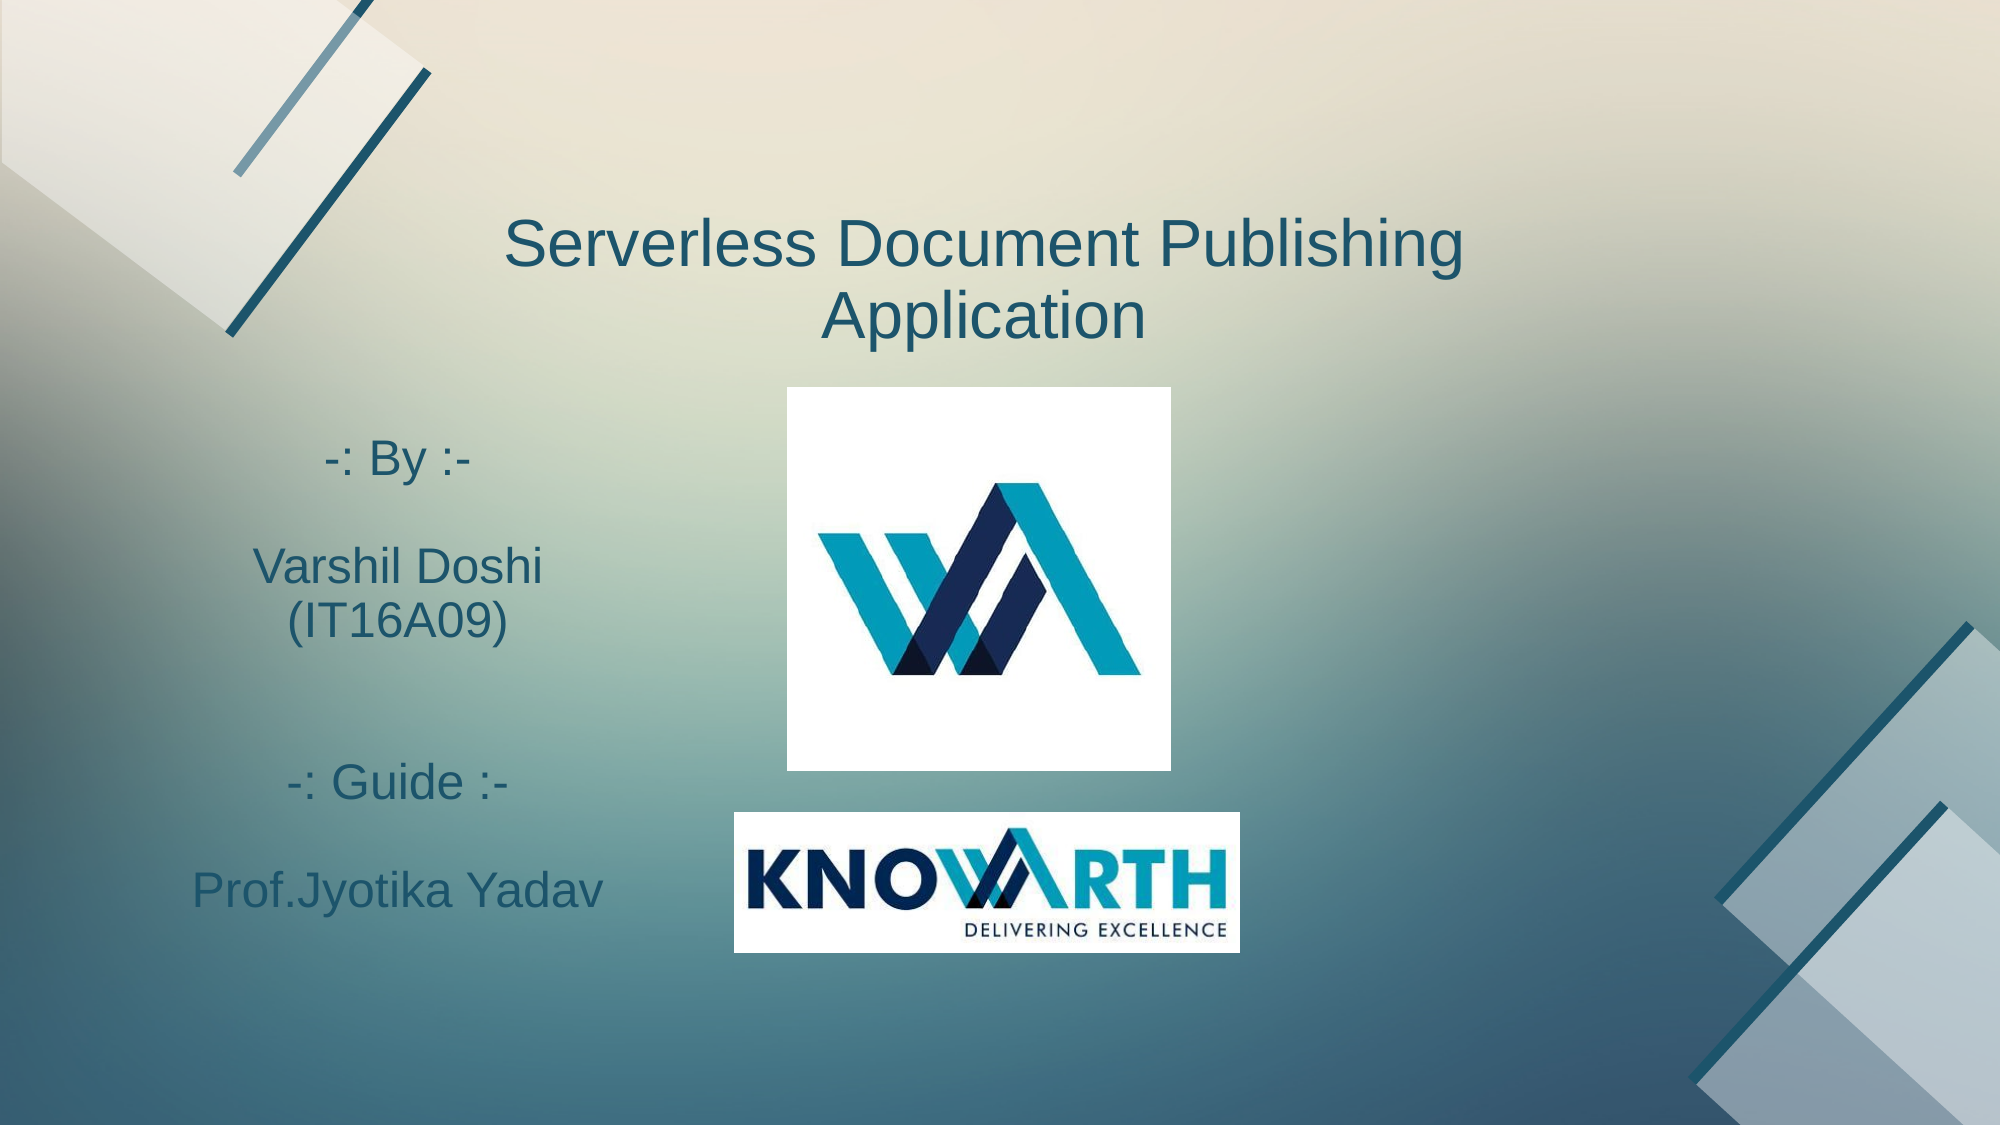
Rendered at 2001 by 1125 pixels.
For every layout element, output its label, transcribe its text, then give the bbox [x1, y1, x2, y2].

title Serverless Document Publishing Application [327, 198, 1642, 363]
picture [734, 812, 1240, 953]
picture [787, 387, 1171, 771]
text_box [0, 0, 2000, 1125]
text_box -: By :- Varshil Doshi (IT16A09) -: Guide :- Prof.Jyotika Yadav [167, 363, 629, 989]
